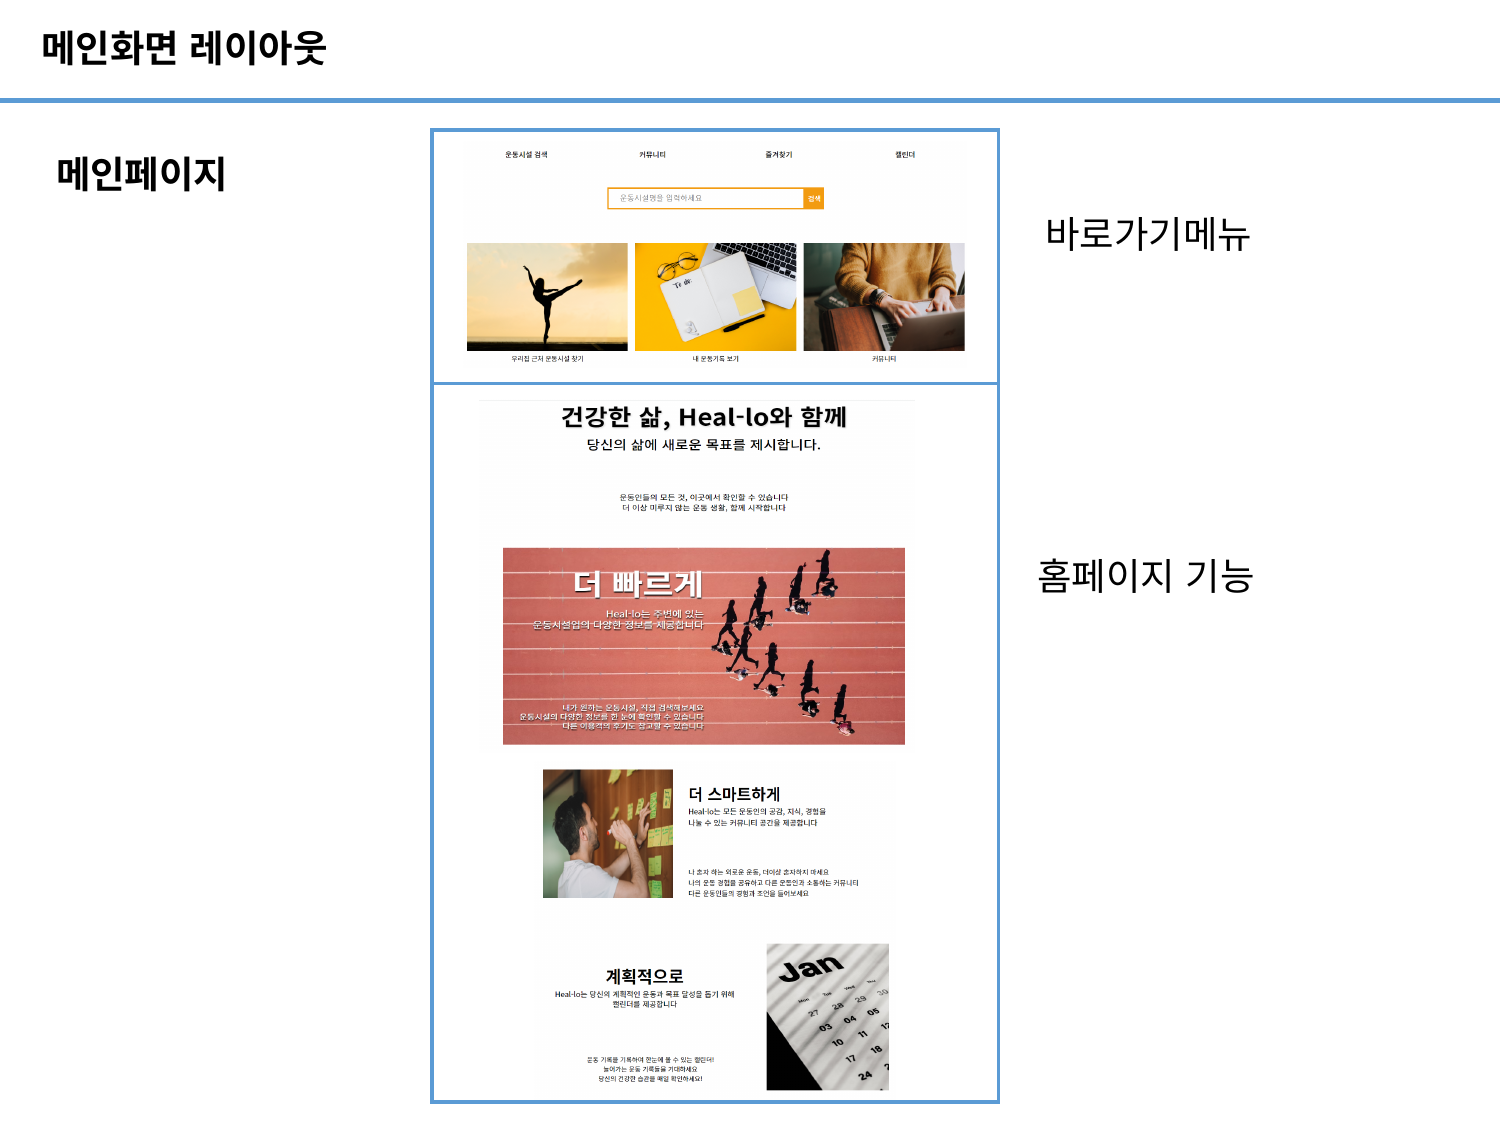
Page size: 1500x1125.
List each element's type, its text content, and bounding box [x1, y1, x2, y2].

text_box 홈페이지 기능 [1022, 545, 1332, 606]
picture [534, 761, 896, 1103]
text_box 메인페이지 [41, 143, 431, 204]
picture [479, 399, 915, 753]
text_box [431, 382, 999, 1103]
picture [463, 141, 967, 368]
text_box [431, 129, 999, 382]
title 메인화면 레이아웃 [41, 0, 1023, 102]
text_box 바로가기메뉴 [1030, 204, 1340, 264]
